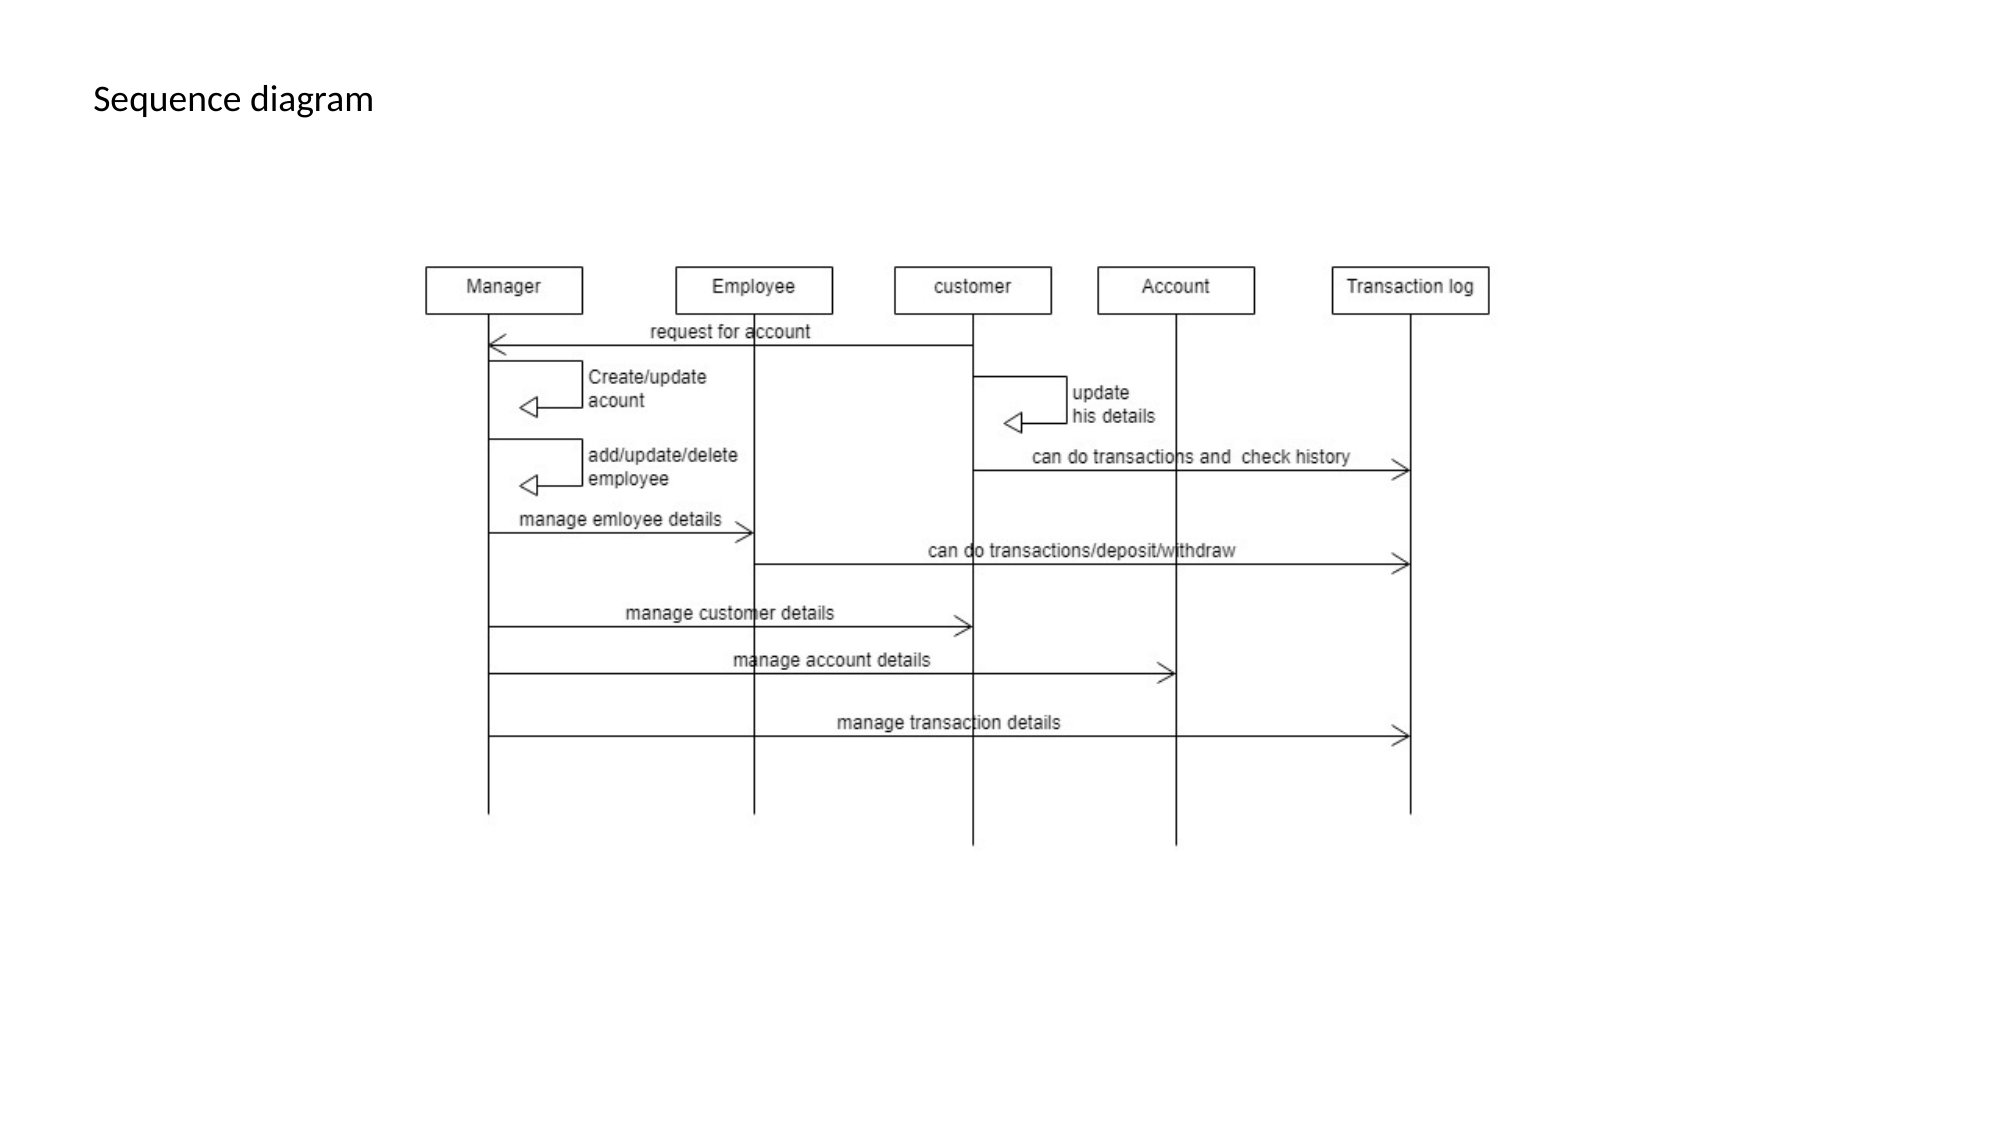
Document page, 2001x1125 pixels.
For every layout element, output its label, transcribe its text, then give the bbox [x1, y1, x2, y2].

picture [410, 251, 1504, 892]
text_box Sequence diagram [78, 66, 488, 127]
